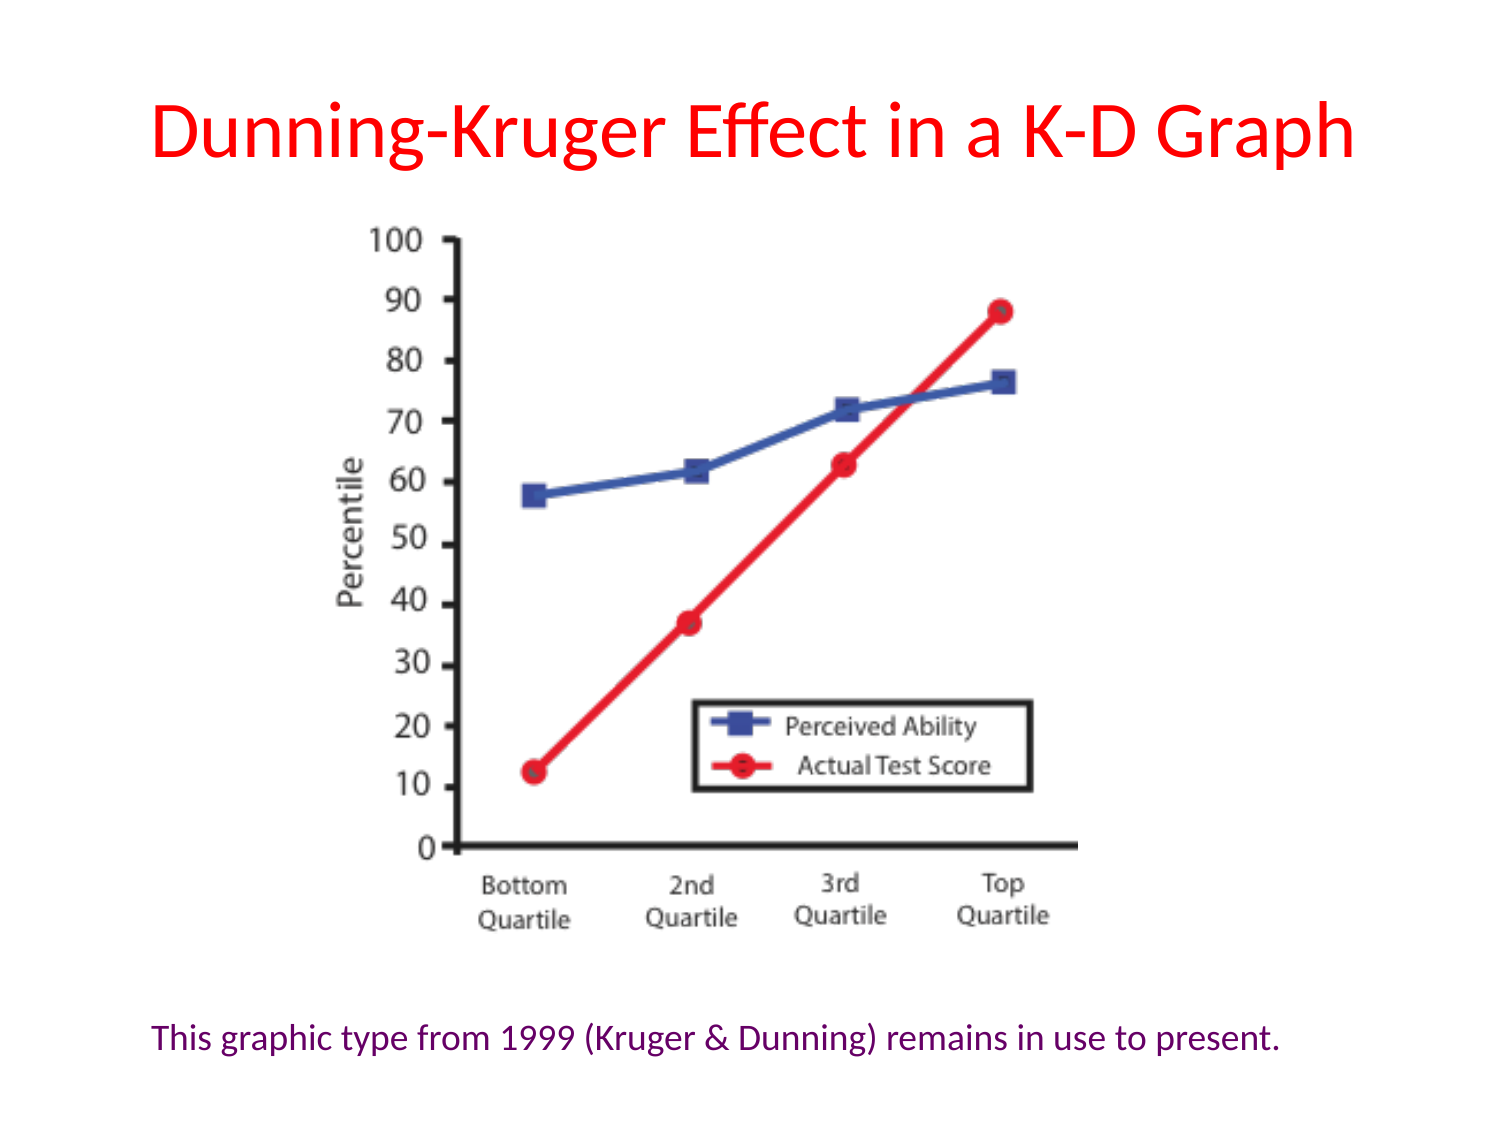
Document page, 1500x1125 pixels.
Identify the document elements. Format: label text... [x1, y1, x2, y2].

picture [331, 220, 1078, 934]
title Dunning-Kruger Effect in a K-D Graph [79, 31, 1430, 220]
text_box This graphic type from 1999 (Kruger & Dunning) remains in use to present. [136, 1005, 1298, 1065]
